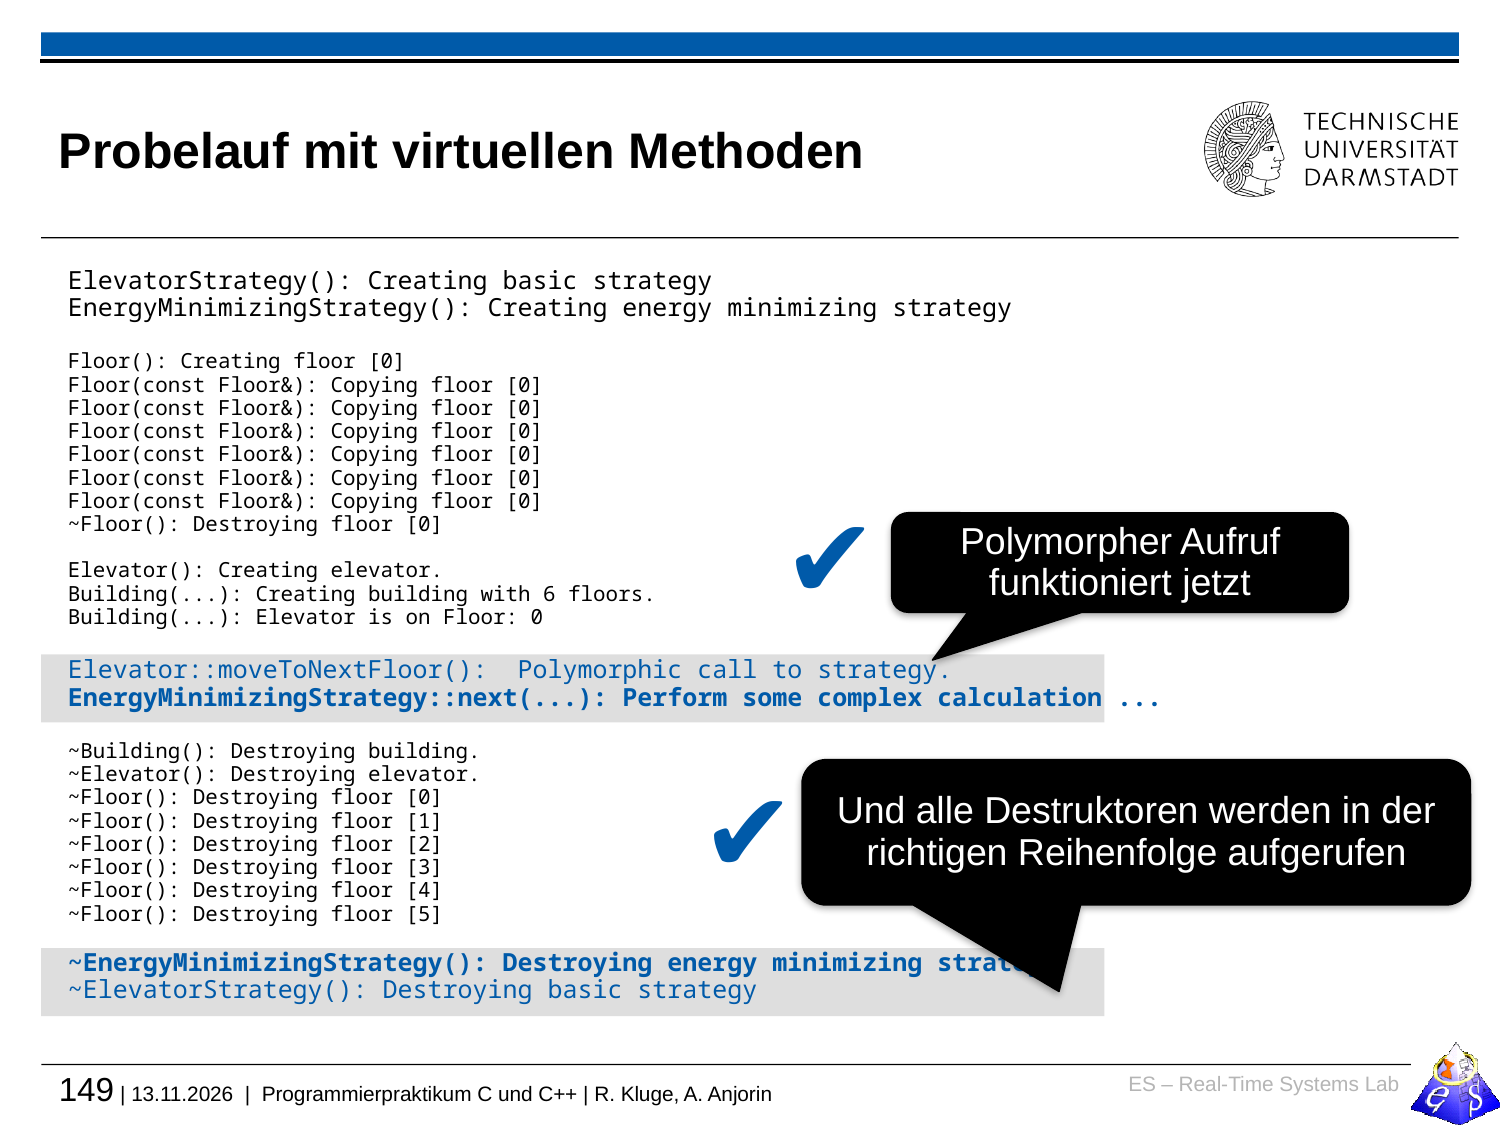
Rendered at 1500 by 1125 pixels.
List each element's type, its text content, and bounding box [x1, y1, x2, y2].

text_box ElevatorStrategy(): Creating basic strategy EnergyMinimizingStrategy(): Creating energy minimizing strategy Floor(): Creating floor [0] Floor(const Floor&): Copying floor [0] Floor(const Floor&): Copying floor [0] Floor(const Floor&): Copying floor [0] Floor(const Floor&): Copying floor [0] Floor(const Floor&): Copying floor [0] Floor(const Floor&): Copying floor [0] ~Floor(): Destroying floor [0] Elevator(): Creating elevator. Building(...): Creating building with 6 floors. Building(...): Elevator is on Floor: 0 Elevator::moveToNextFloor(): Polymorphic call to strategy. EnergyMinimizingStrategy::next(...): Perform some complex calculation ... ~Building(): Destroying building. ~Elevator(): Destroying elevator. ~Floor(): Destroying floor [0] ~Floor(): Destroying floor [1] ~Floor(): Destroying floor [2] ~Floor(): Destroying floor [3] ~Floor(): Destroying floor [4] ~Floor(): Destroying floor [5] ~EnergyMinimizingStrategy(): Destroying energy minimizing strategy ~ElevatorStrategy(): Destroying basic strategy [53, 259, 1306, 1012]
picture [1411, 1041, 1500, 1125]
text_box ✔ [769, 490, 893, 632]
text_box Und alle Destruktoren werden in der richtigen Reihenfolge aufgerufen [811, 758, 1472, 993]
text_box ✔ [686, 764, 811, 905]
text_box [41, 948, 1105, 1017]
title Probelauf mit virtuellen Methoden [58, 80, 1187, 218]
text_box [41, 654, 53, 723]
picture [1187, 84, 1483, 214]
text_box Polymorpher Aufruf funktioniert jetzt [893, 511, 1350, 661]
